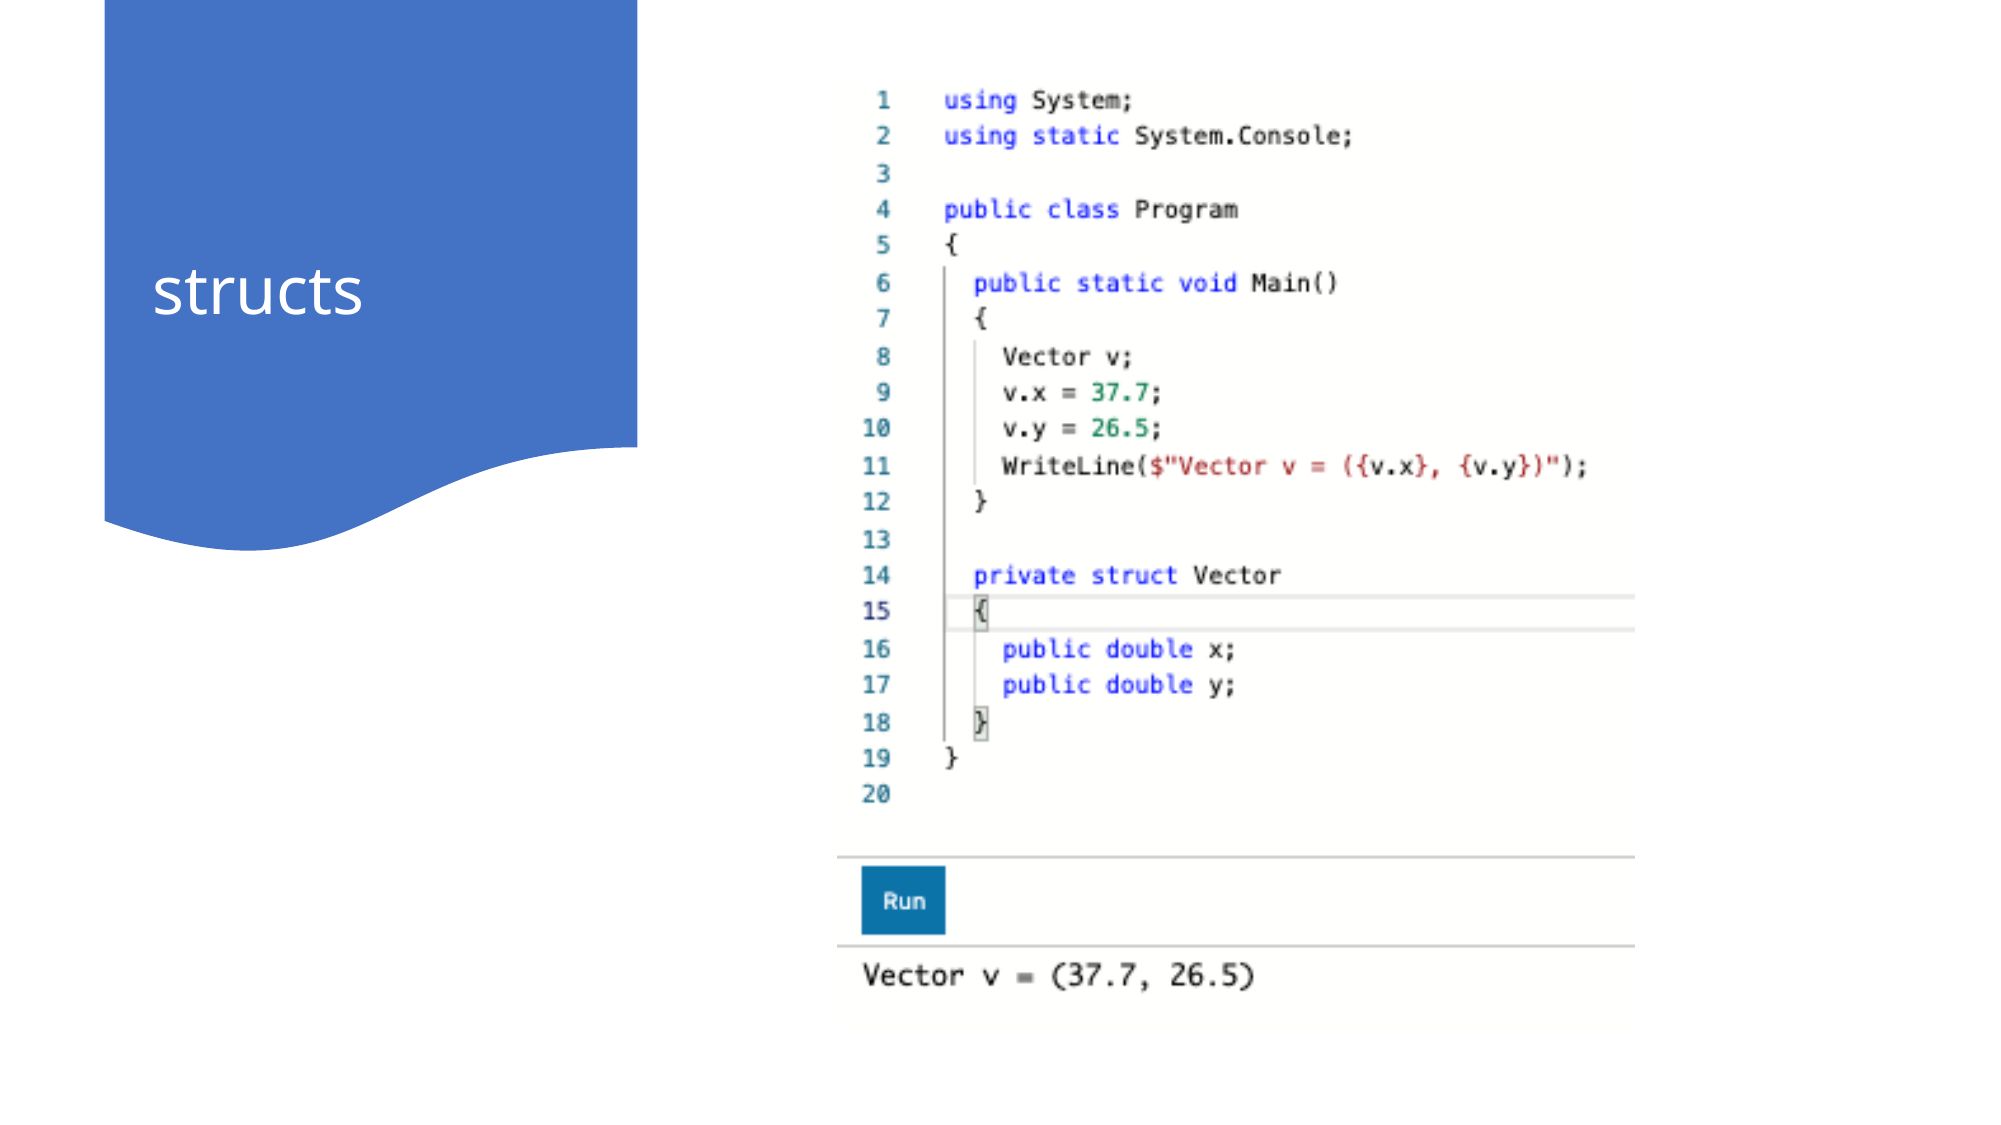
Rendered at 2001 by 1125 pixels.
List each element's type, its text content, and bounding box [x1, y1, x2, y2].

title structs [137, 28, 604, 558]
text_box [103, 0, 639, 533]
picture [837, 84, 1635, 1032]
